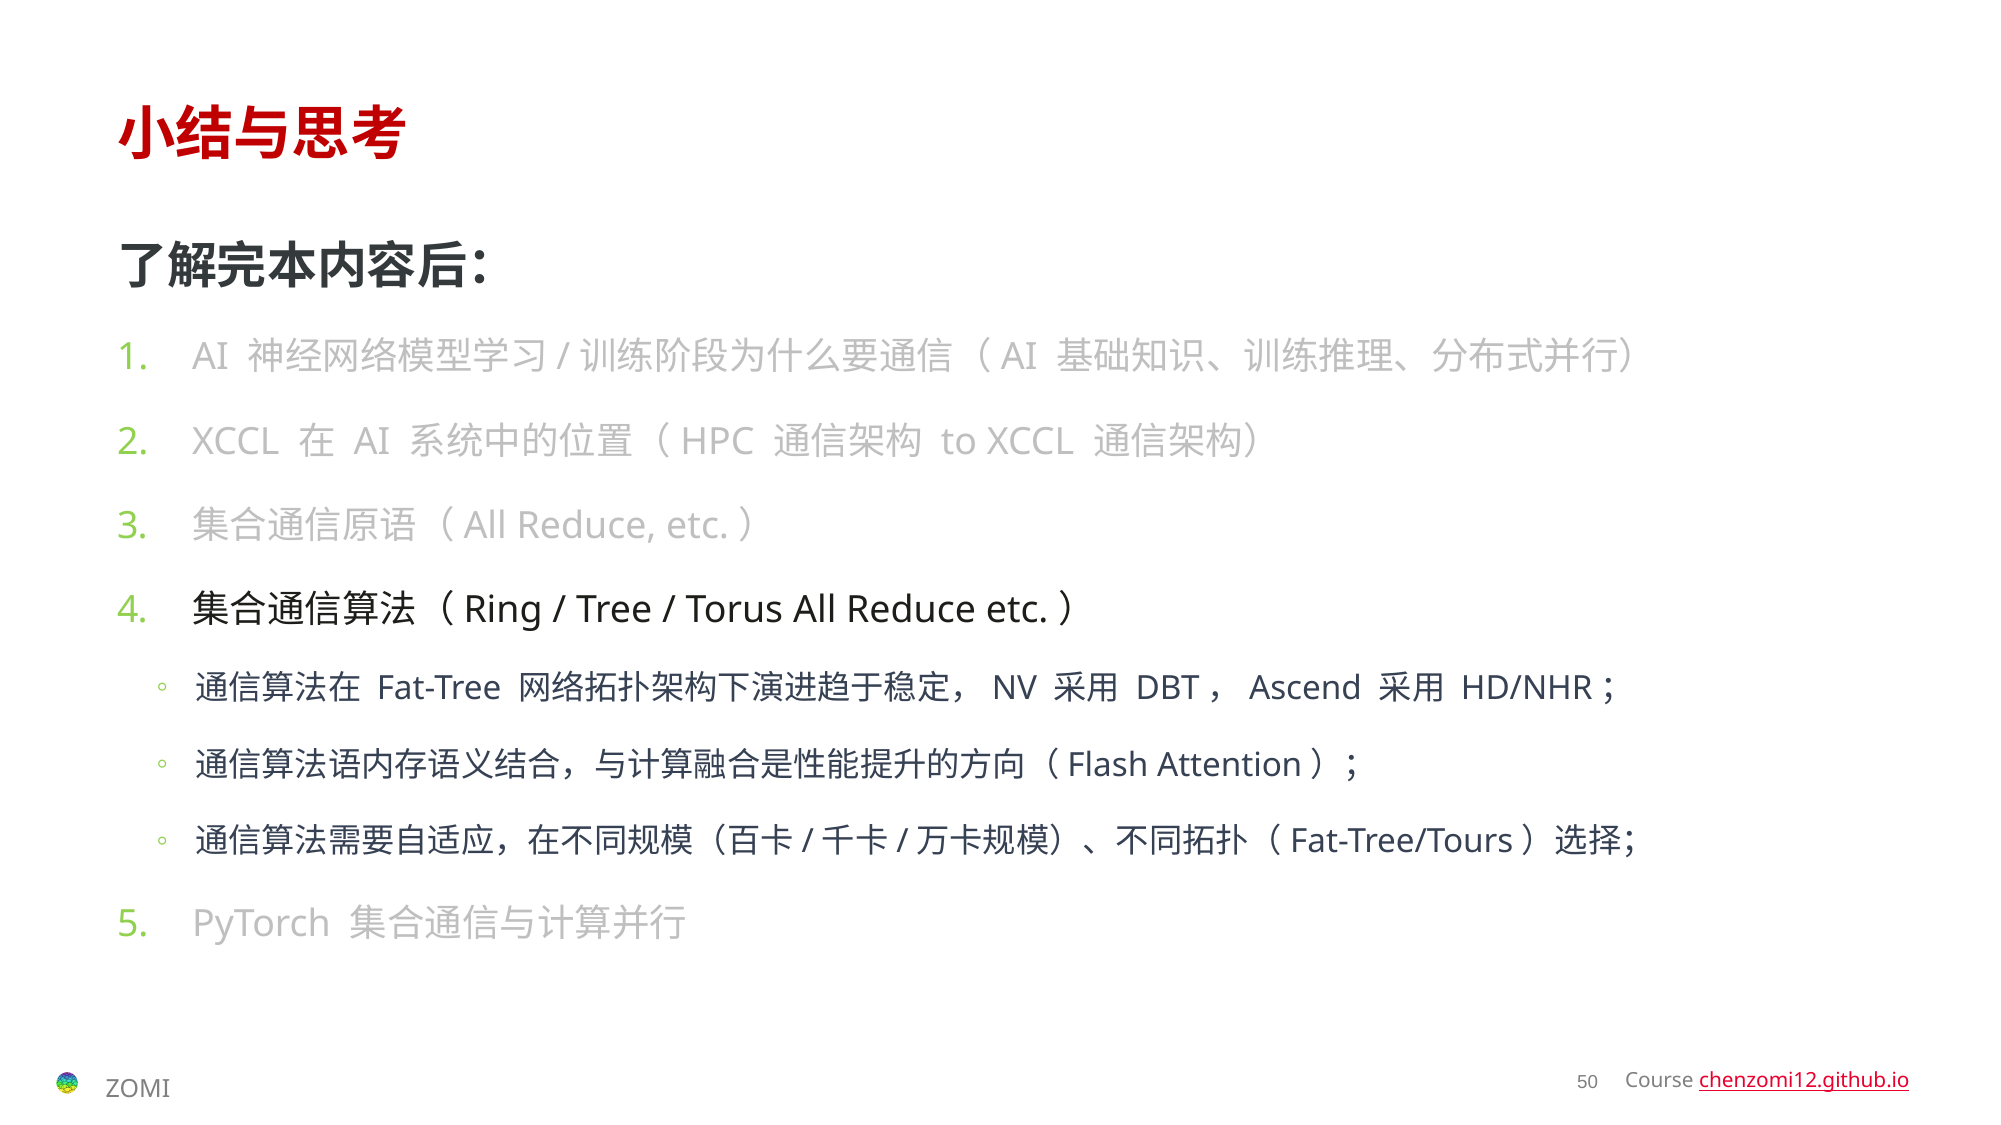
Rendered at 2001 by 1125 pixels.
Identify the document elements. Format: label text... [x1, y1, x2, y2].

list 了解完本内容后： AI 神经网络模型学习/训练阶段为什么要通信（AI 基础知识、训练推理、分布式并行） XCCL 在 AI 系统中的位置（HPC 通信架构 to XCCL 通信架构） 集合通信原语（All Reduce, etc.） 集合通信算法（Ring / Tree / Torus All Reduce etc.） 通信算法在 Fat-Tree 网络拓扑架构下演进趋于稳定，NV 采用 DBT，Ascend 采用 HD/NHR； 通信算法语内存语义结合，与计算融合是性能提升的方向（Flash Attention）； 通信算法需要自适应，在不同规模（百卡/千卡/万卡规模）、不同拓扑（Fat-Tree/Tours）选择； PyTorch 集合通信与计算并行 [102, 196, 1901, 1043]
title 小结与思考 [102, 83, 1901, 180]
picture [57, 1073, 77, 1093]
